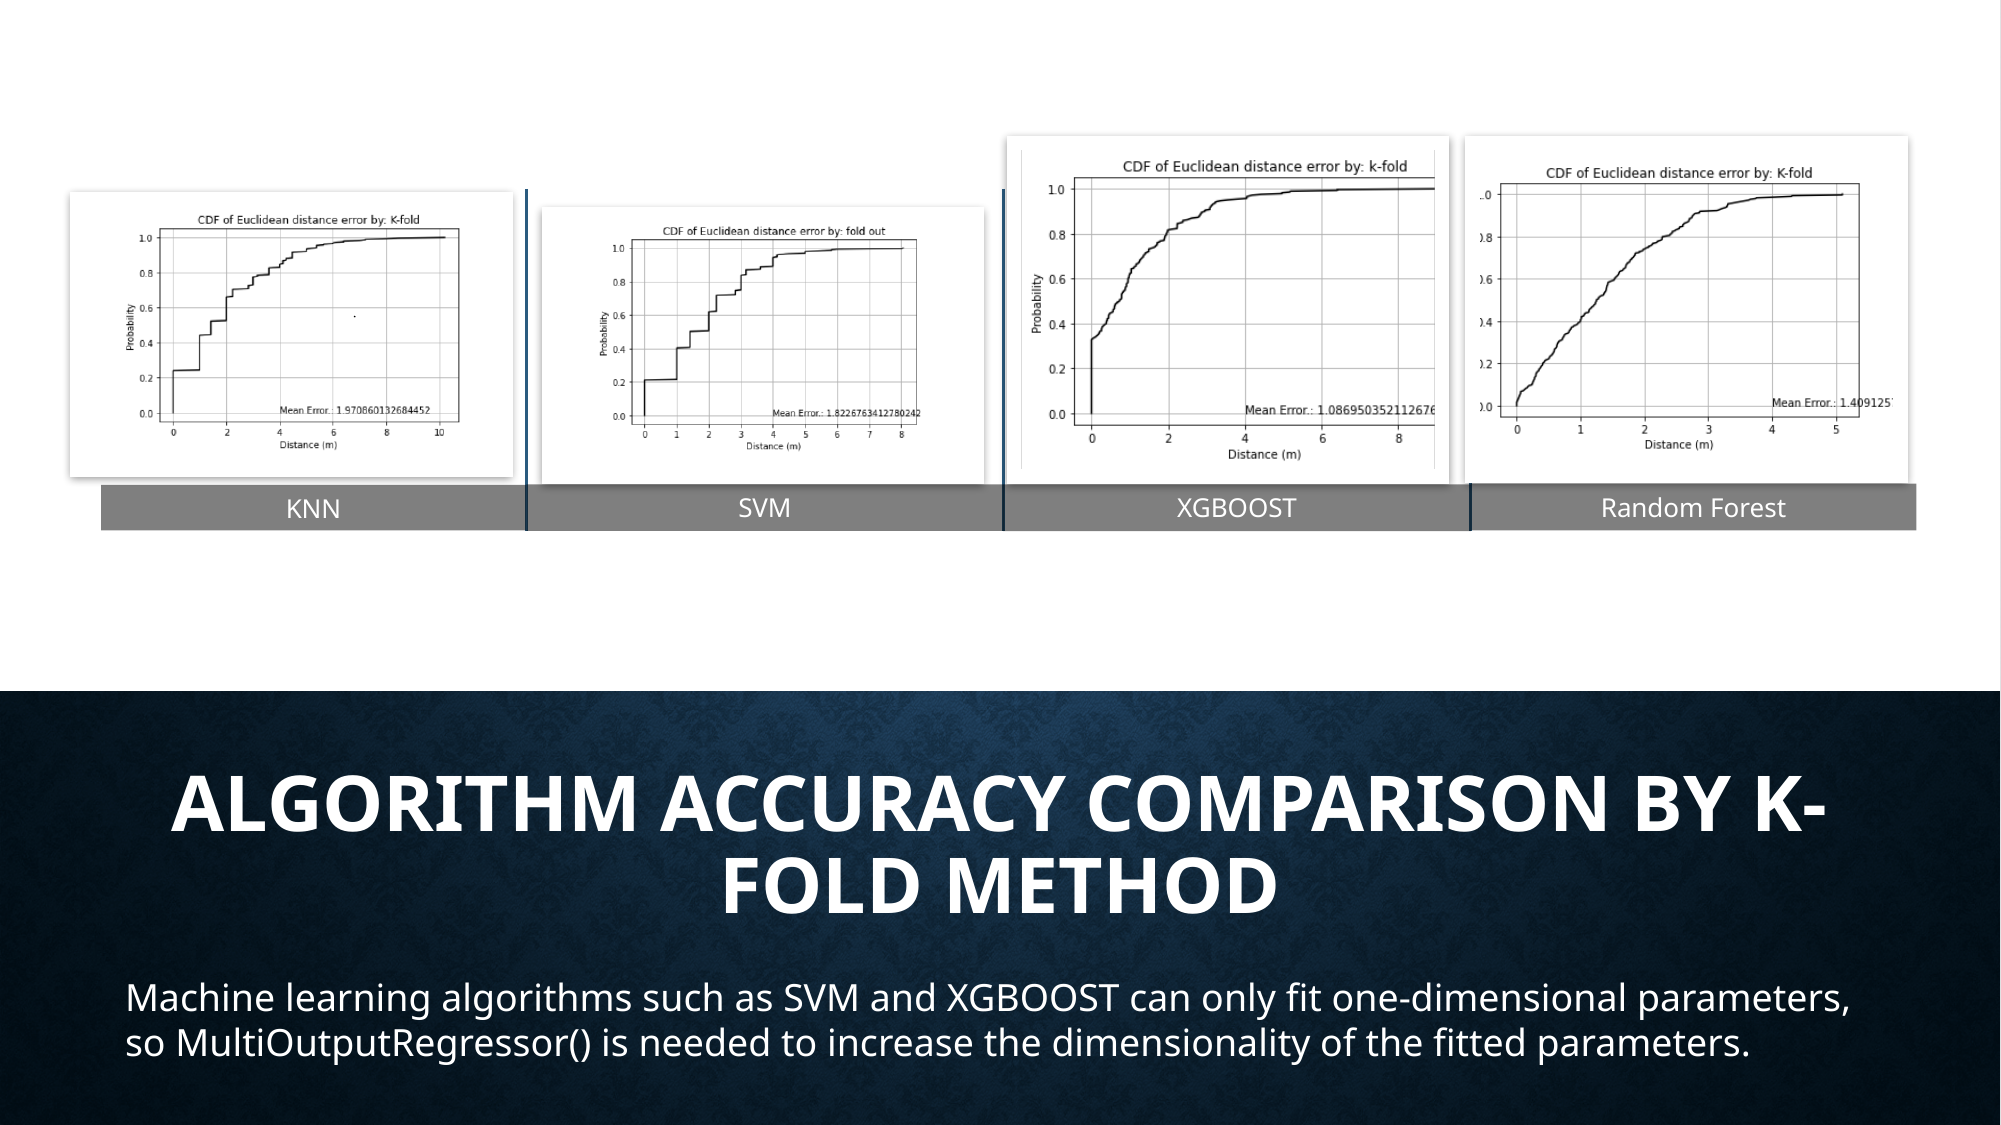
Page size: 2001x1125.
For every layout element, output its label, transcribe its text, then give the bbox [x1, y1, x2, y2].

picture [555, 221, 971, 470]
picture [1020, 149, 1436, 470]
text_box XGBOOST [1010, 484, 1464, 532]
picture [1479, 149, 1894, 469]
text_box KNN [101, 484, 519, 531]
text_box [0, 693, 2000, 1125]
text_box Machine learning algorithms such as SVM and XGBOOST can only fit one-dimensional parameters, so MultiOutputRegressor() is needed to increase the dimensionality of the fitted parameters. [110, 966, 1878, 1072]
title Algorithm accuracy Comparison by K-fold Method [130, 746, 1870, 939]
text_box SVM [533, 484, 996, 531]
text_box [0, 0, 2000, 693]
text_box Random Forest [1478, 483, 1917, 531]
picture [84, 205, 499, 463]
